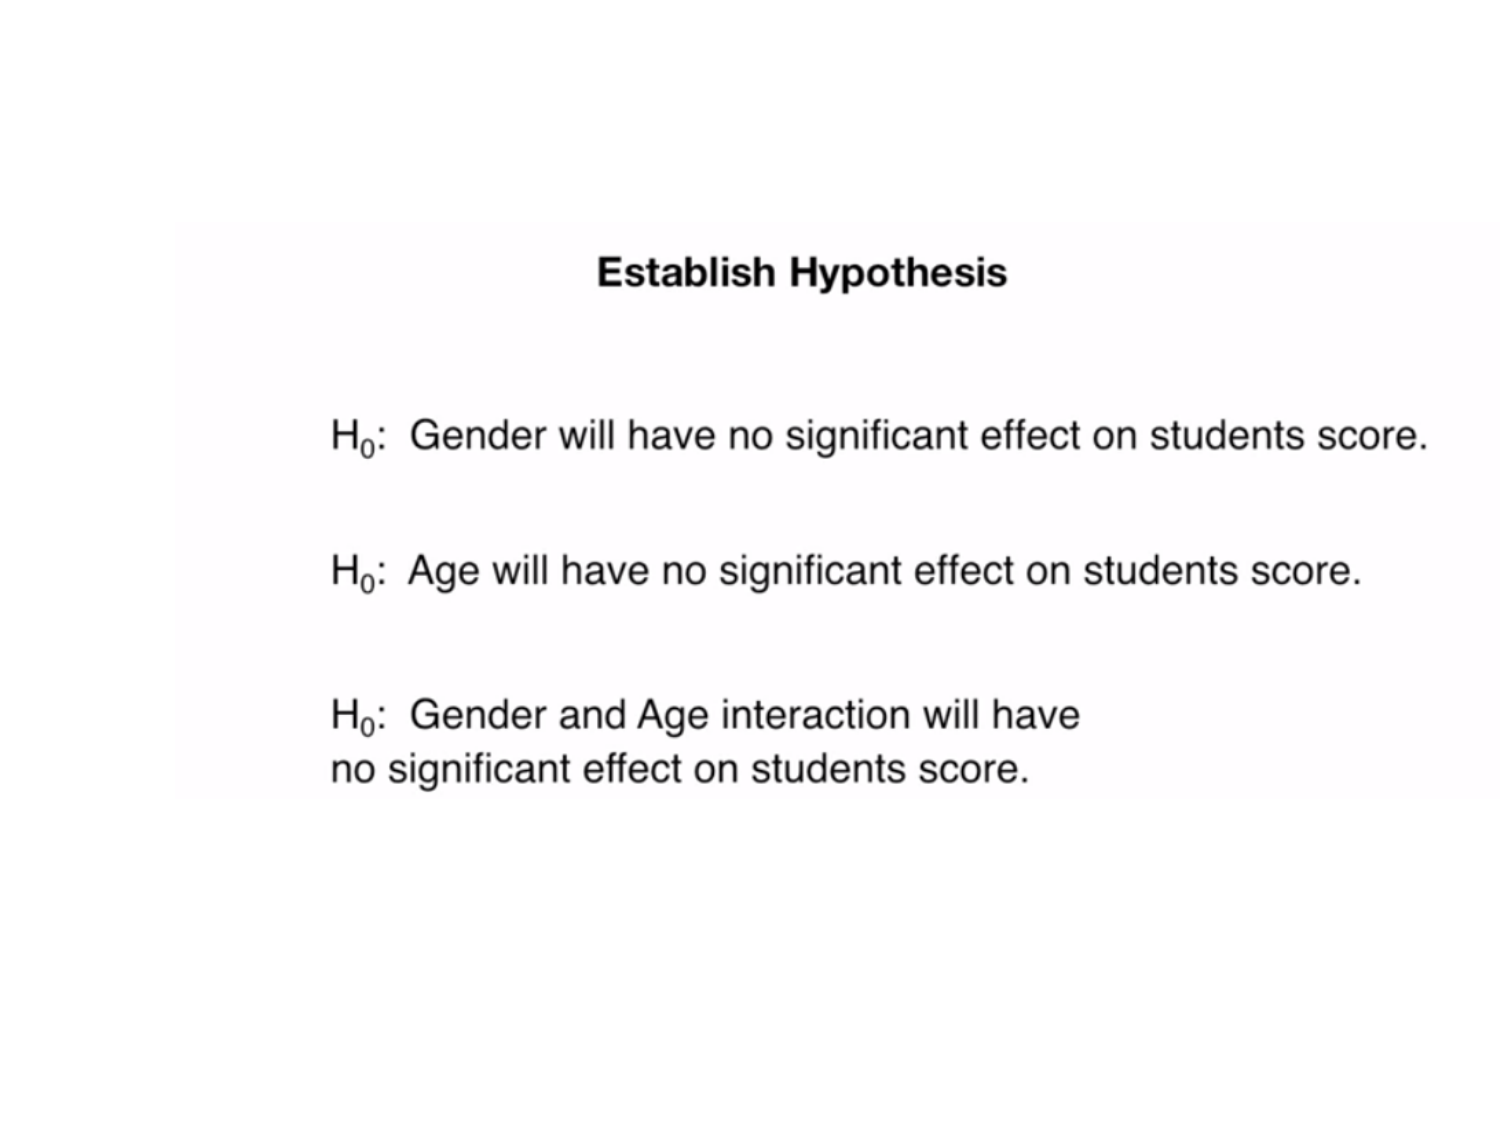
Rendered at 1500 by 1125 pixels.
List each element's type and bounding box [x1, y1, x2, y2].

picture [175, 222, 1500, 799]
